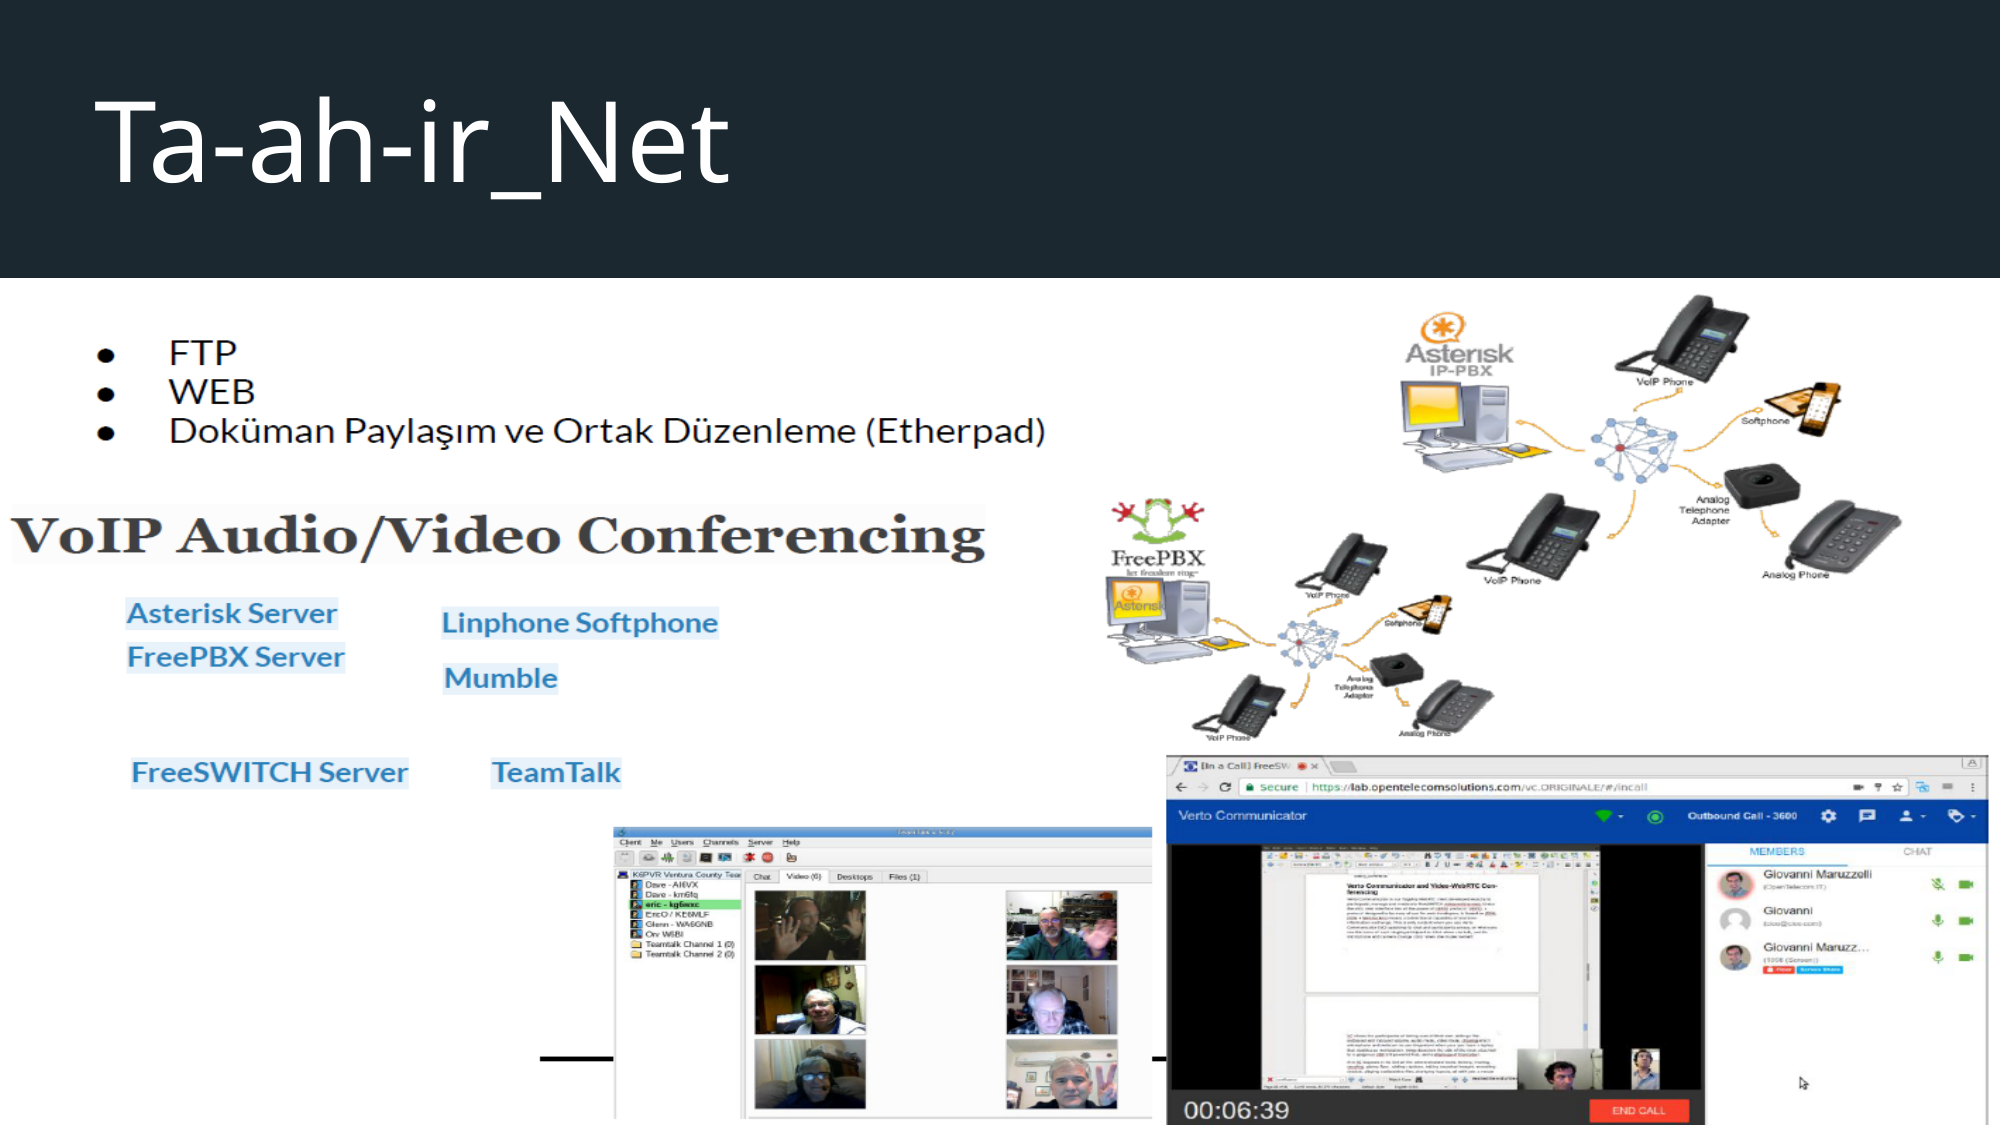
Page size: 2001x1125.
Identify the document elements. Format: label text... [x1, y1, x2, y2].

picture [0, 278, 2000, 1125]
title Ta-ah-ir_Net [79, 59, 1863, 213]
